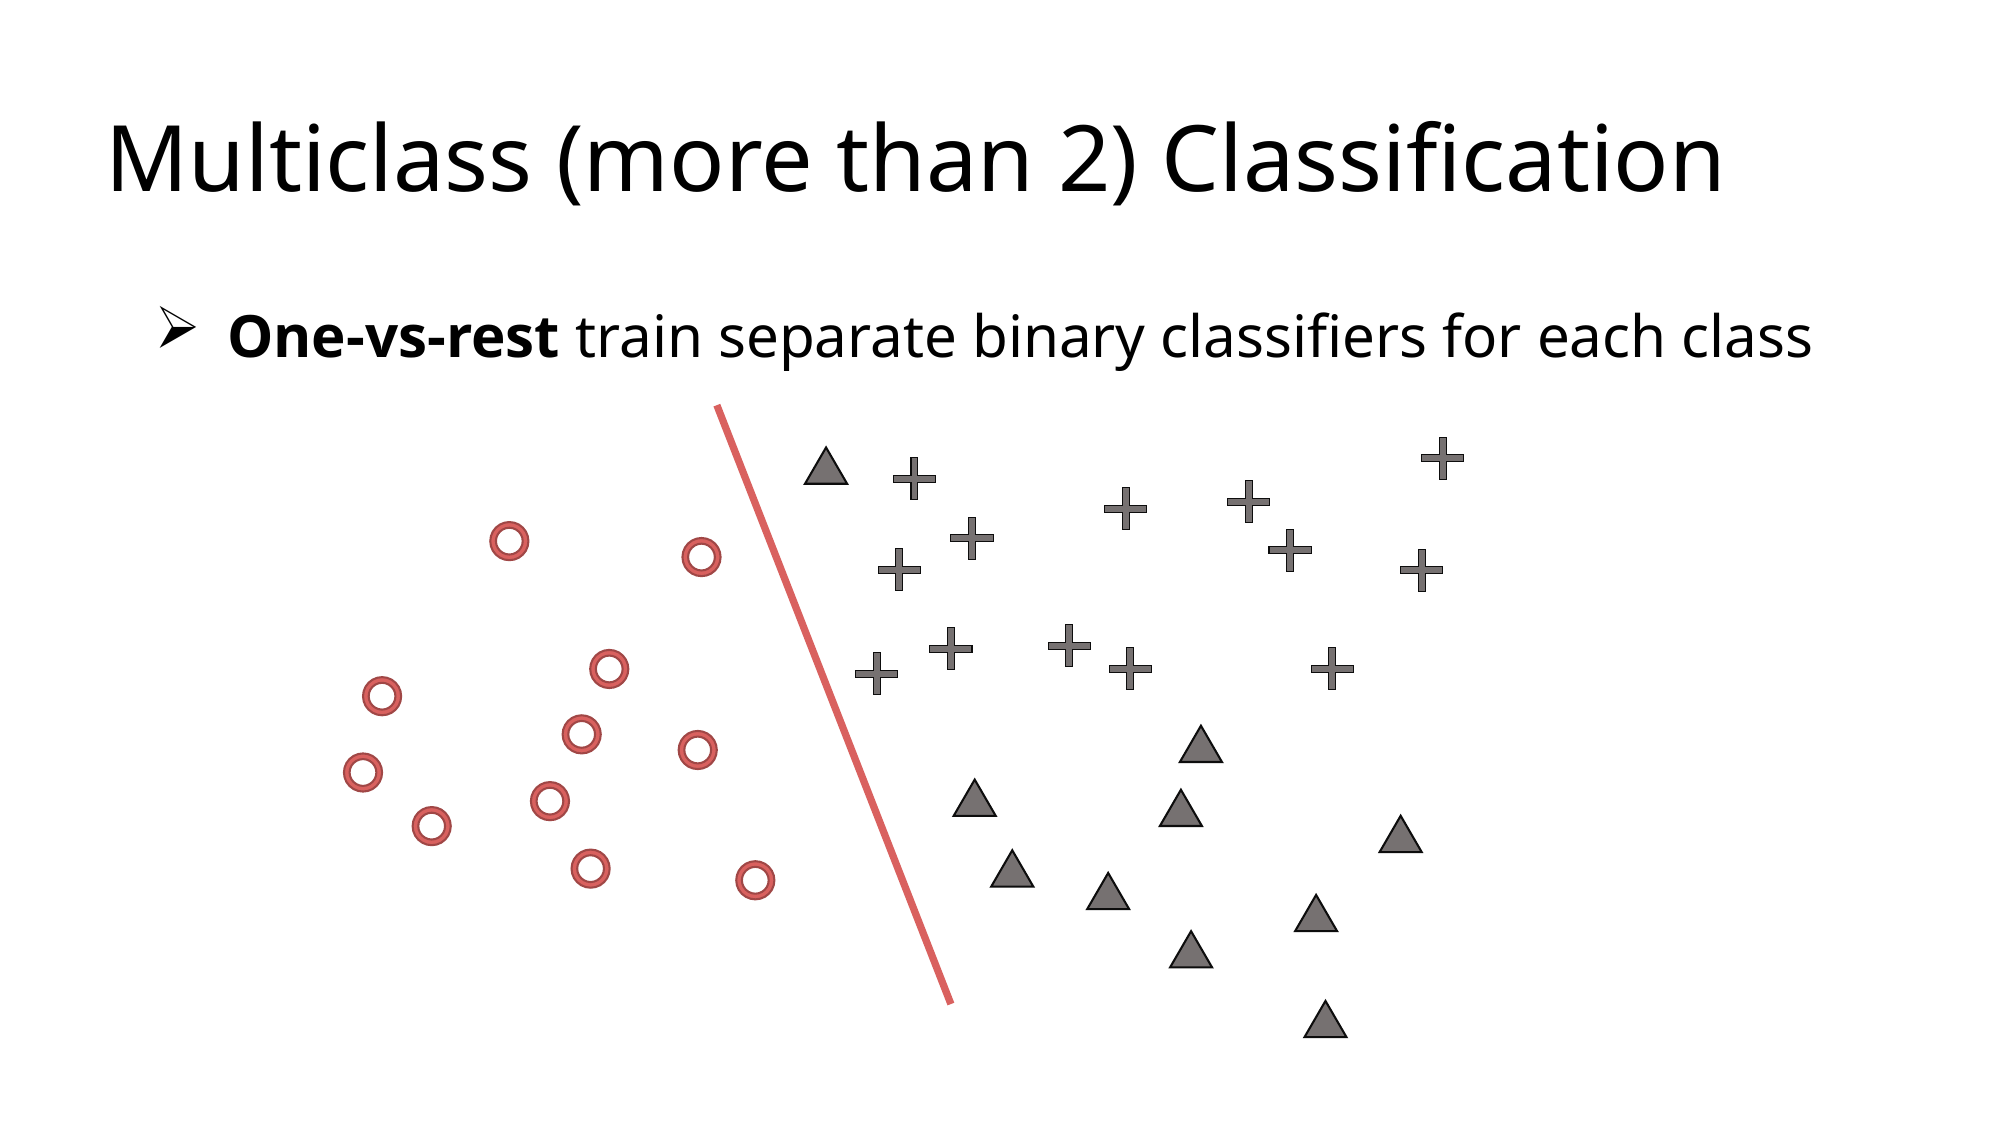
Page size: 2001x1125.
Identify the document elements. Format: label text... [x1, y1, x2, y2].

text_box [1158, 787, 1204, 828]
text_box [411, 806, 452, 847]
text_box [716, 405, 951, 1004]
text_box [951, 627, 973, 670]
text_box [1168, 929, 1214, 969]
text_box [1085, 870, 1131, 911]
text_box [1421, 437, 1464, 480]
text_box [951, 777, 998, 817]
text_box [589, 648, 630, 690]
text_box [570, 848, 611, 889]
text_box [1400, 549, 1443, 592]
text_box [1227, 480, 1270, 523]
text_box [1377, 813, 1424, 854]
text_box [529, 781, 571, 822]
text_box [1311, 647, 1354, 690]
text_box [1268, 529, 1312, 572]
text_box [1048, 624, 1091, 667]
text_box [989, 848, 1036, 888]
text_box [561, 714, 602, 755]
text_box [951, 517, 994, 560]
title Multiclass (more than 2) Classification [90, 52, 1863, 271]
text_box [1302, 998, 1349, 1039]
text_box [677, 729, 716, 771]
text_box [1293, 892, 1339, 933]
text_box [342, 752, 384, 793]
list One-vs-rest train separate binary classifiers for each class [137, 299, 1863, 426]
text_box [681, 536, 716, 578]
text_box [1178, 723, 1224, 764]
text_box [1109, 647, 1152, 690]
text_box [1104, 487, 1147, 530]
text_box [489, 521, 530, 562]
text_box [361, 676, 403, 717]
